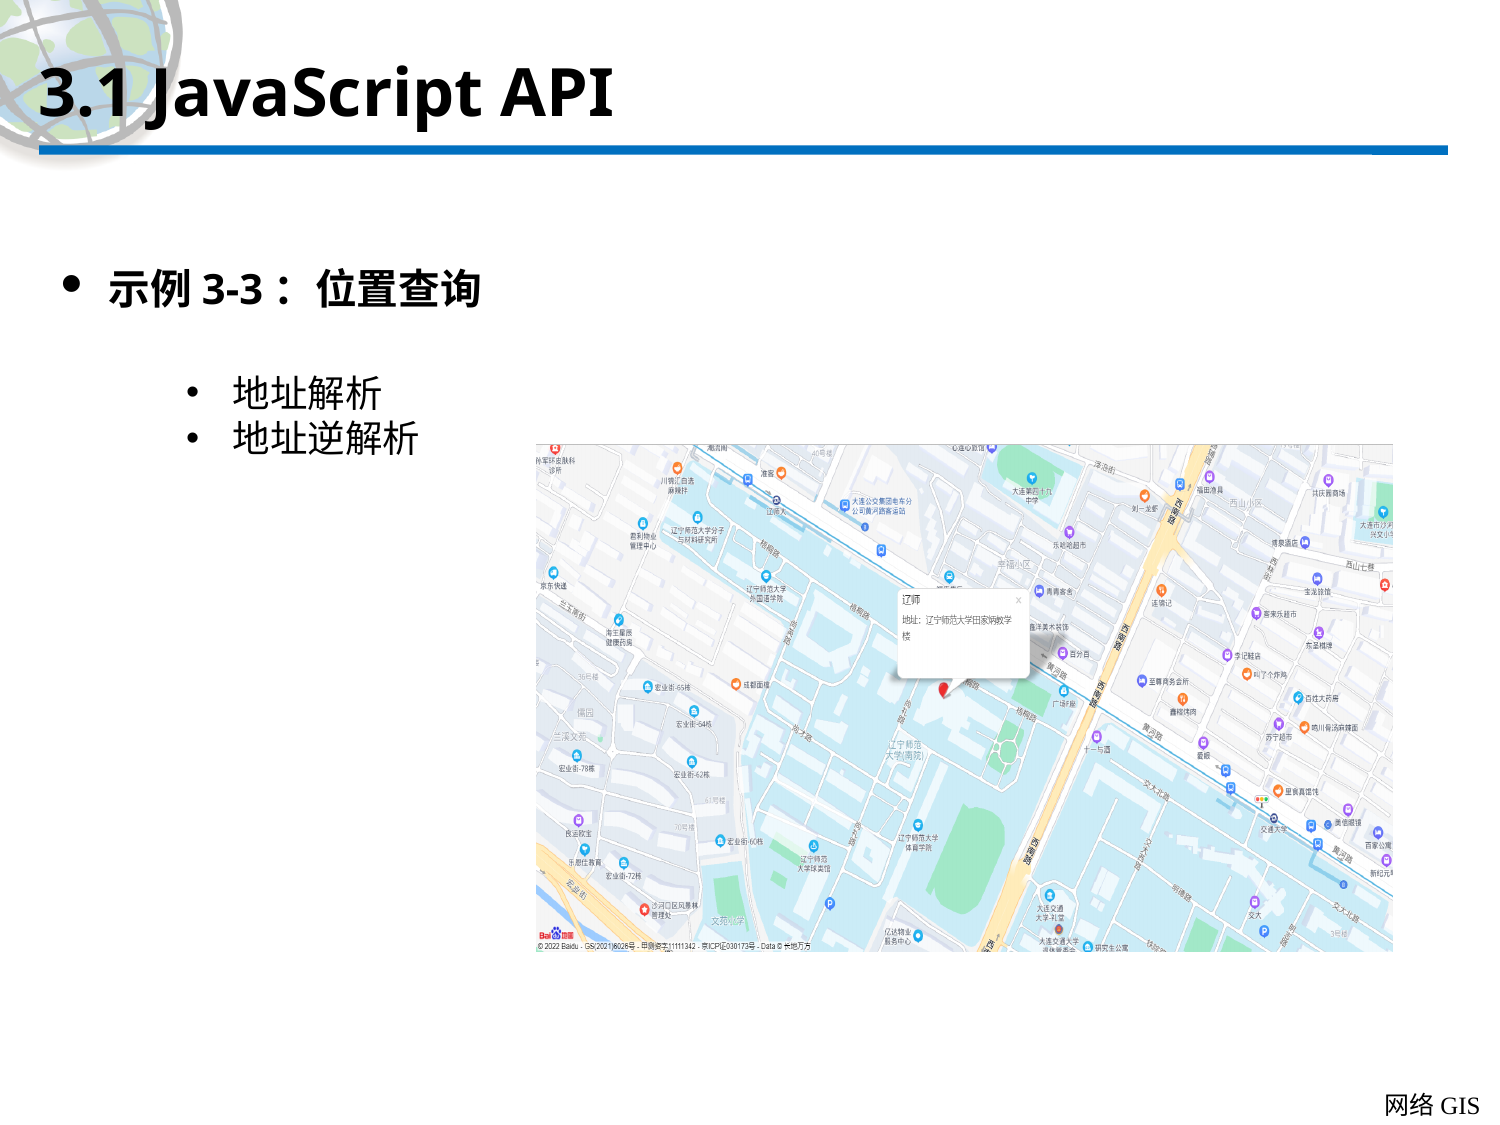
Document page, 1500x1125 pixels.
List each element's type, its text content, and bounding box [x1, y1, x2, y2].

text_box 地址解析 地址逆解析 [171, 362, 538, 467]
list 示例3-3：位置查询 [45, 255, 1447, 374]
picture [536, 444, 1394, 952]
title 3.1 JavaScript API [22, 37, 1473, 138]
picture [0, 0, 184, 180]
